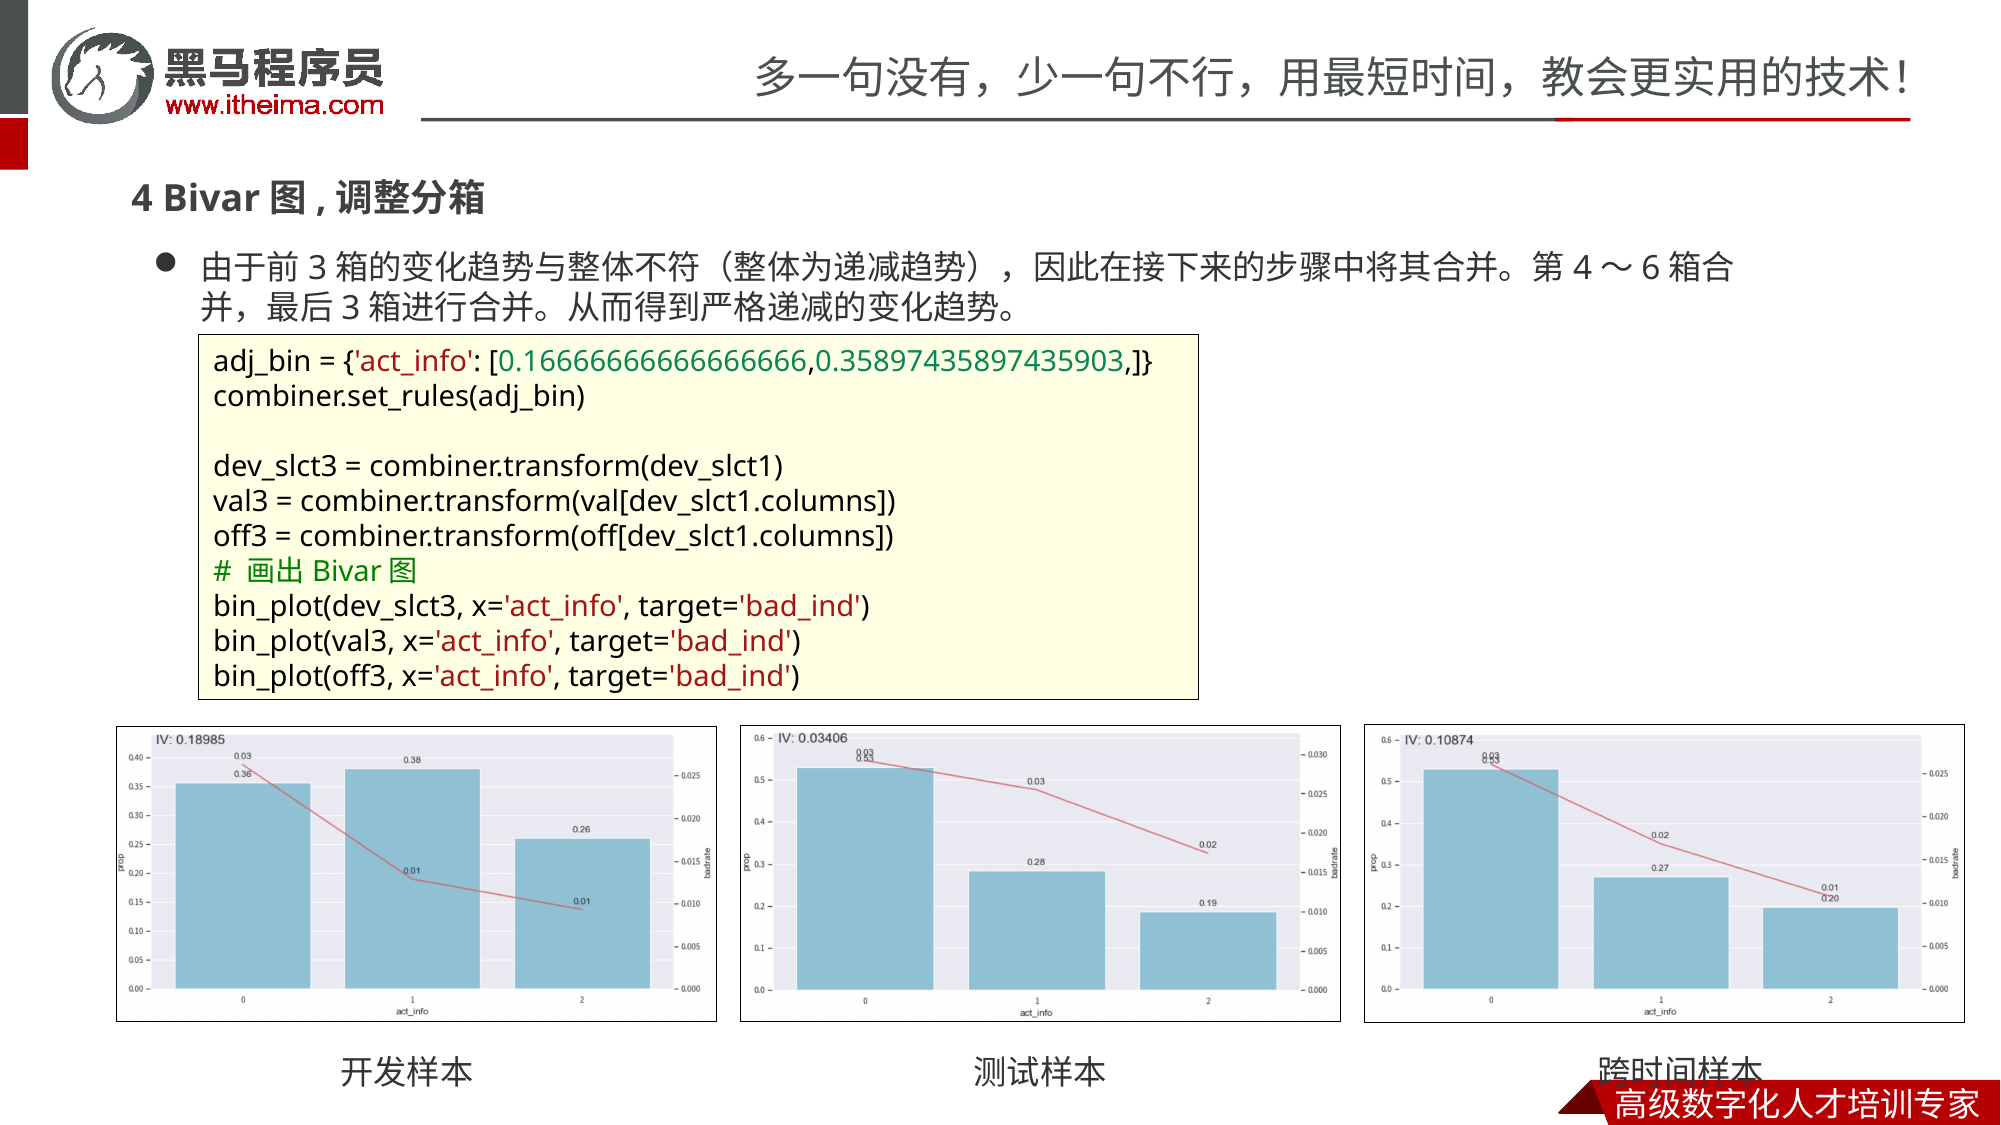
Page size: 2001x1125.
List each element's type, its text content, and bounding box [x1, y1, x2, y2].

picture [116, 725, 718, 1022]
picture [740, 725, 1341, 1022]
list 4 Bivar图,调整分箱 [116, 154, 1880, 239]
text_box adj_bin = {'act_info': [0.16666666666666666,0.35897435897435903,]} combiner.set_rules(adj_bin) dev_slct3 = combiner.transform(dev_slct1) val3 = combiner.transform(val[dev_slct1.columns]) off3 = combiner.transform(off[dev_slct1.columns]) # 画出Bivar图 bin_plot(dev_slct3, x='act_info', target='bad_ind') bin_plot(val3, x='act_info', target='bad_ind') bin_plot(off3, x='act_info', target='bad_ind') [198, 334, 1199, 700]
picture [1363, 723, 1965, 1023]
text_box 开发样本 [325, 1044, 489, 1099]
text_box 由于前3箱的变化趋势与整体不符（整体为递减趋势），因此在接下来的步骤中将其合并。第4～6箱合并，最后3箱进行合并。从而得到严格递减的变化趋势。 [138, 238, 1779, 334]
picture [50, 26, 384, 125]
text_box 测试样本 [958, 1044, 1122, 1099]
text_box 跨时间样本 [1583, 1044, 1779, 1099]
